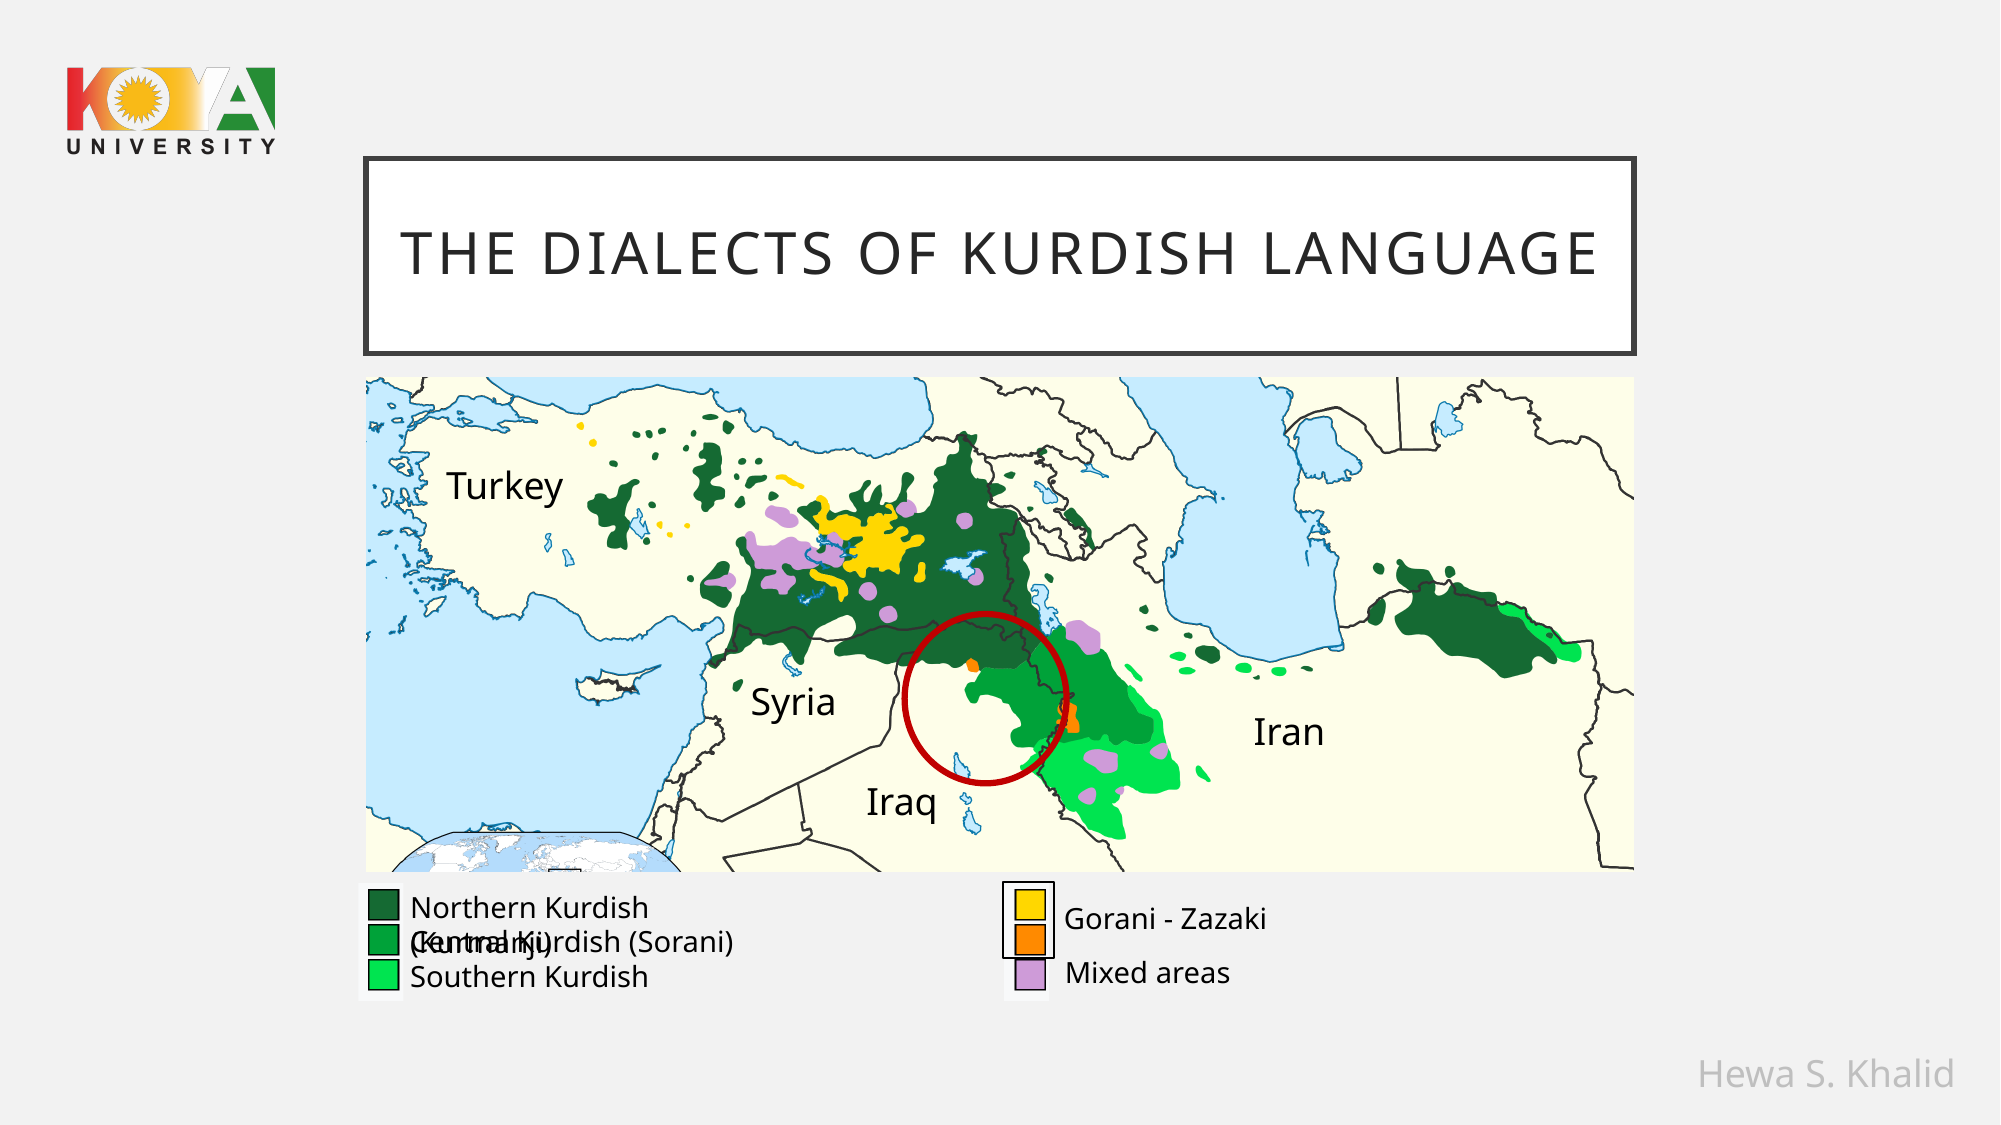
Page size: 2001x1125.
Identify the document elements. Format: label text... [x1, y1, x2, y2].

picture [1004, 883, 1050, 1001]
text_box Central Kurdish (Sorani) [404, 916, 802, 951]
title The dialects of Kurdish language [363, 156, 1637, 356]
picture [56, 57, 282, 164]
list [365, 376, 1634, 872]
text_box Southern Kurdish [395, 951, 802, 1002]
text_box [1002, 881, 1055, 959]
text_box Mixed areas [1050, 946, 1456, 997]
text_box Gorani - Zazaki [1055, 893, 1456, 943]
picture [358, 883, 404, 1001]
text_box Hewa S. Khalid [1682, 1042, 2000, 1125]
text_box Northern Kurdish (Kurmanji) [395, 882, 802, 916]
